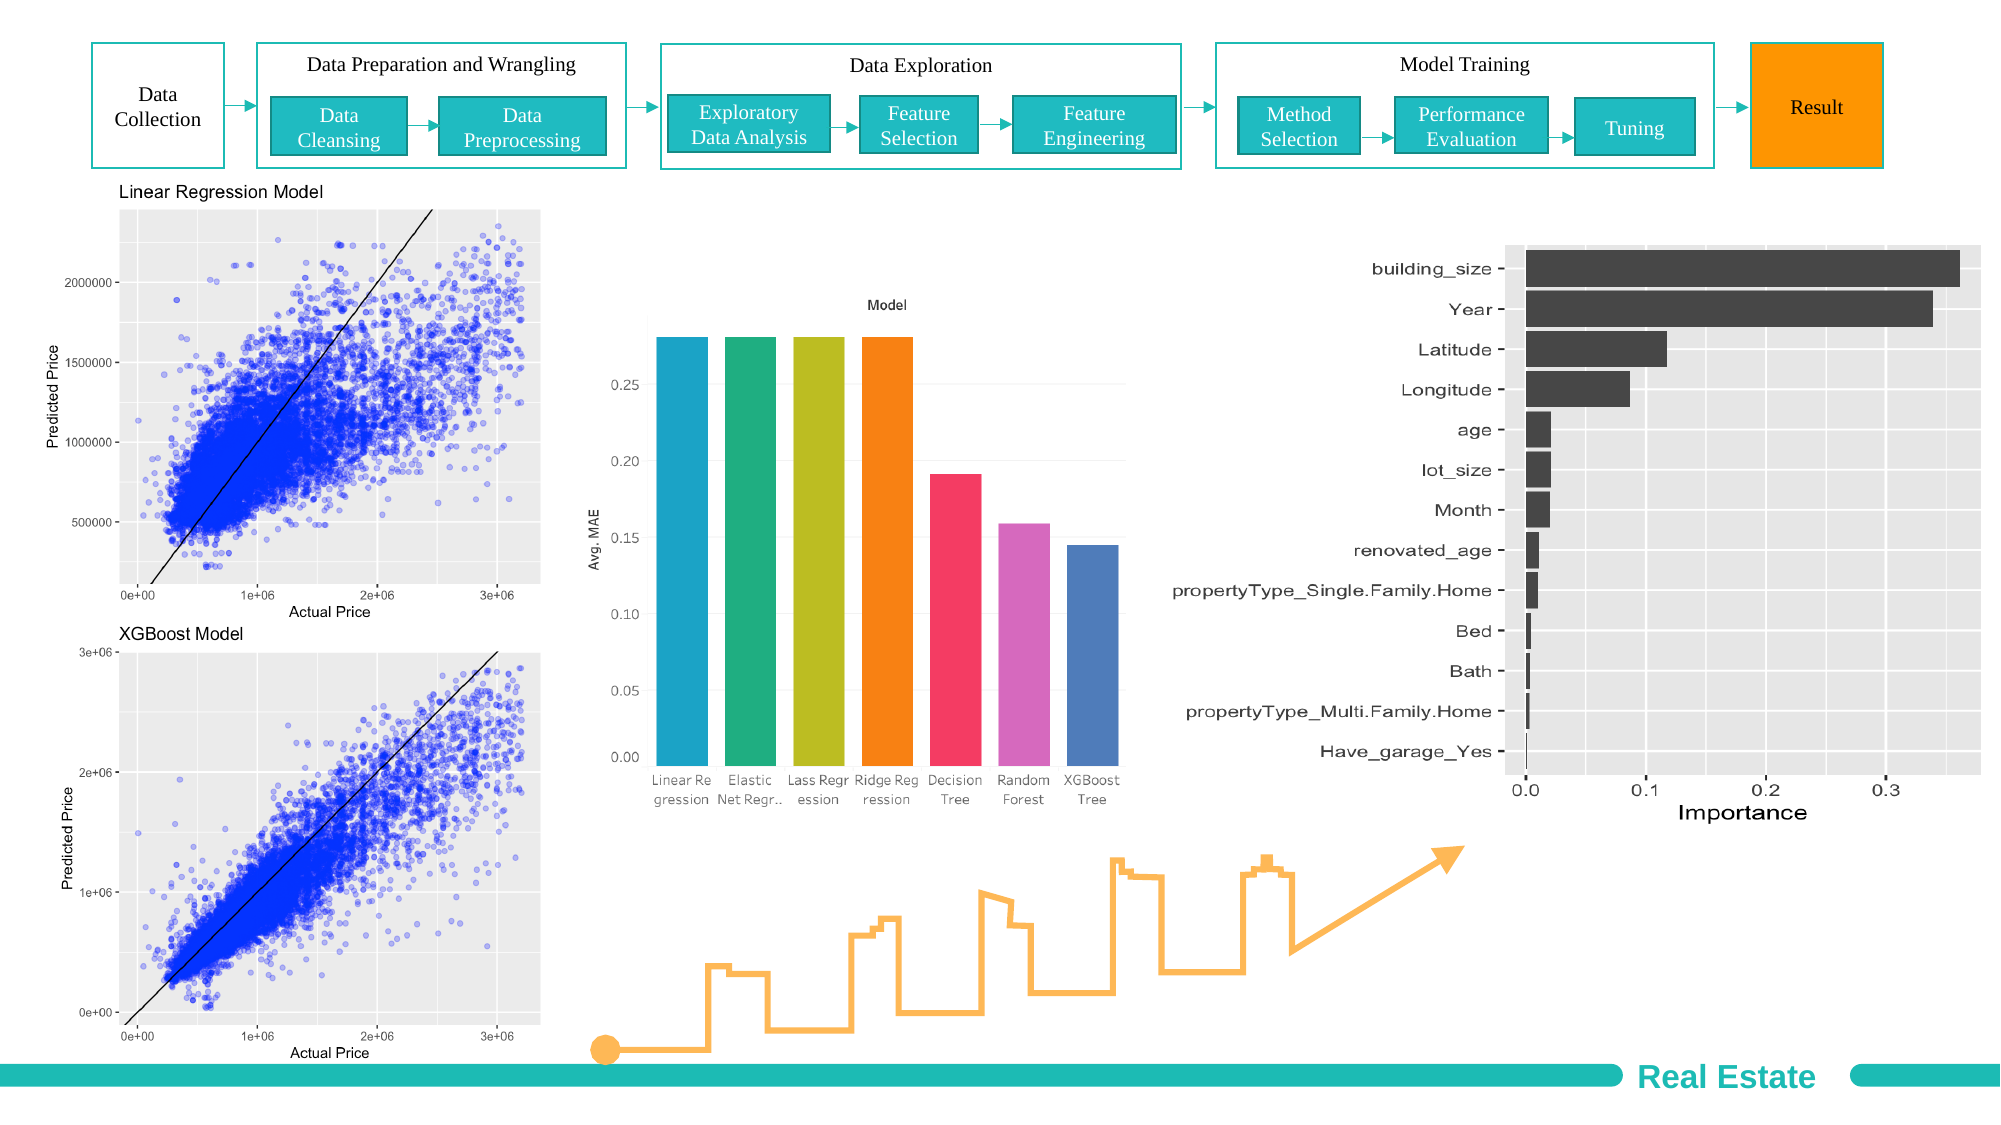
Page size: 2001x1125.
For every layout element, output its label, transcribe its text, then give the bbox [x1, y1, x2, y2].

picture [45, 180, 544, 620]
text_box [595, 845, 1466, 1061]
text_box Performance Evaluation [1394, 96, 1549, 154]
text_box Feature Engineering [1012, 95, 1177, 154]
text_box Method Selection [1237, 96, 1361, 155]
text_box Data Cleansing [270, 96, 408, 156]
text_box Result [1750, 42, 1884, 169]
text_box Data Preprocessing [438, 96, 607, 156]
picture [581, 289, 1126, 813]
picture [60, 622, 544, 1061]
text_box Data Preparation and Wrangling [256, 42, 627, 169]
text_box Feature Selection [859, 95, 979, 154]
text_box Tuning [1574, 97, 1696, 156]
text_box Exploratory Data Analysis [667, 94, 831, 153]
text_box Data Exploration [660, 43, 1182, 170]
text_box Model Training [1215, 42, 1715, 169]
picture [1128, 234, 1994, 833]
text_box Data Collection [91, 42, 225, 169]
